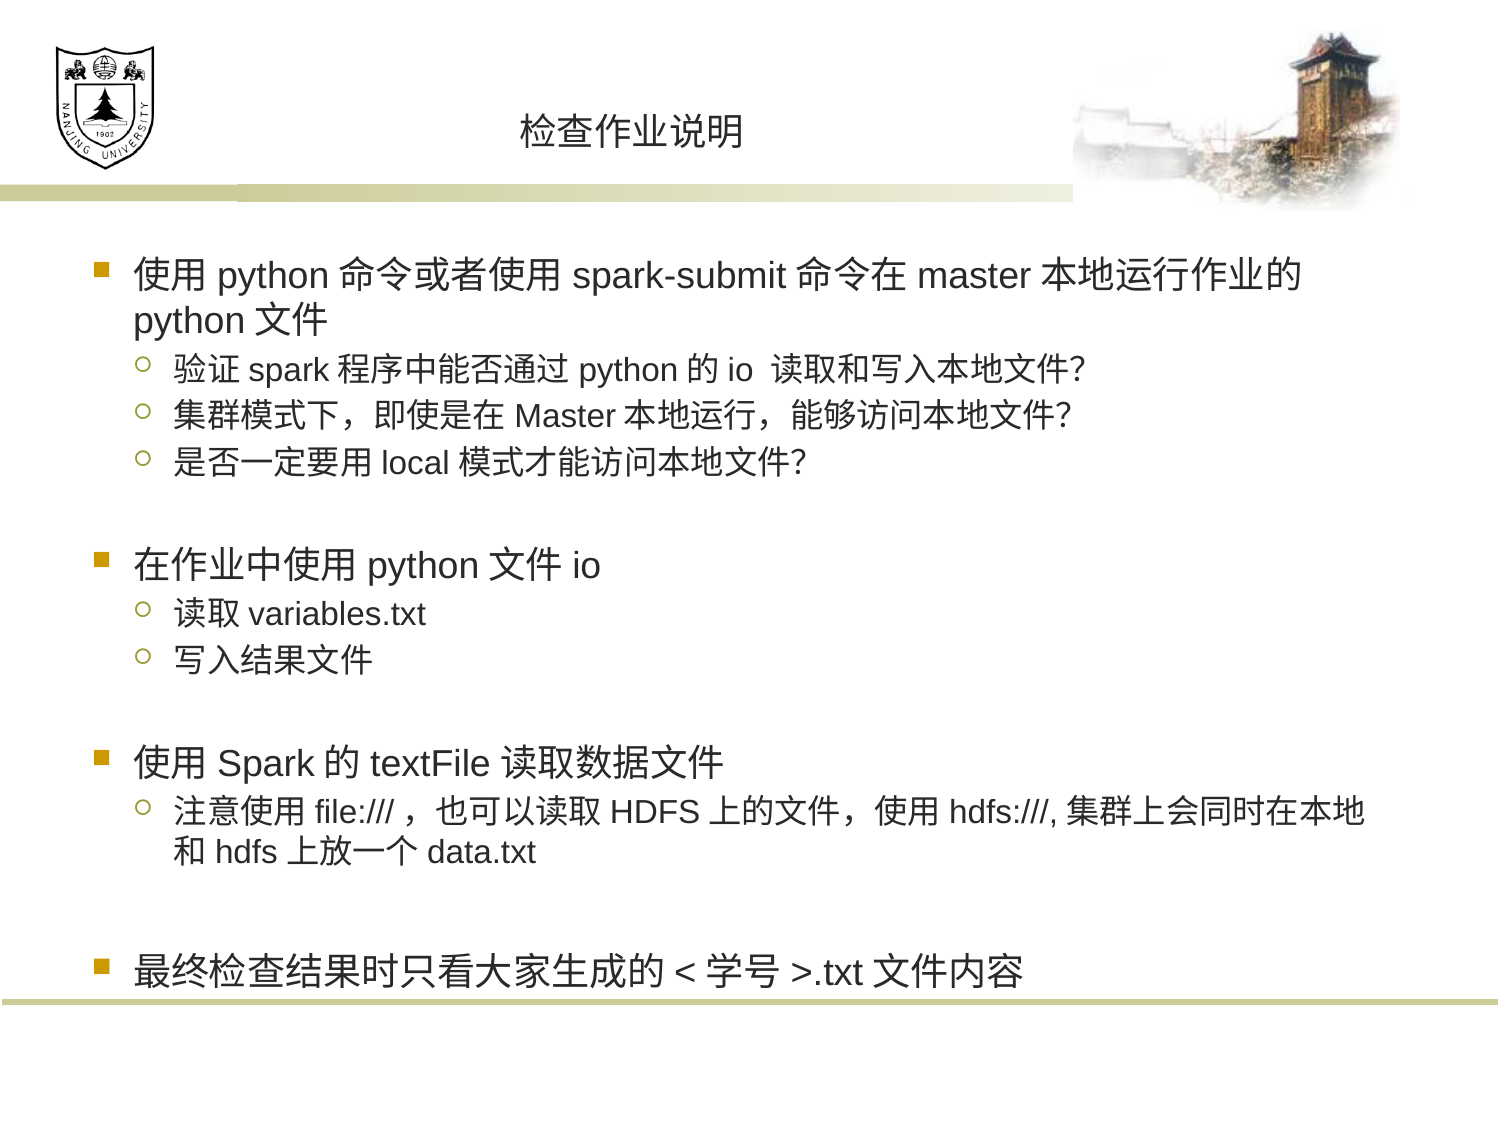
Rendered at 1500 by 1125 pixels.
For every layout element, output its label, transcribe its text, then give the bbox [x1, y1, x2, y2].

title 检查作业说明 [171, 66, 1093, 161]
picture [1073, 30, 1400, 211]
list 使用python命令或者使用spark-submit命令在master本地运行作业的python文件 验证spark程序中能否通过python的io 读取和写入本地文件？ 集群模式下，即使是在Master本地运行，能够访问本地文件？ 是否一定要用local模式才能访问本地文件？ 在作业中使用python文件io 读取variables.txt 写入结果文件 使用Spark的textFile读取数据文件 注意使用file:///，也可以读取HDFS上的文件，使用hdfs:///,集群上会同时在本地和hdfs上放一个data.txt 最终检查结果时只看大家生成的<学号>.txt文件内容 [76, 243, 1413, 965]
picture [2, 999, 1498, 1005]
picture [50, 42, 160, 173]
